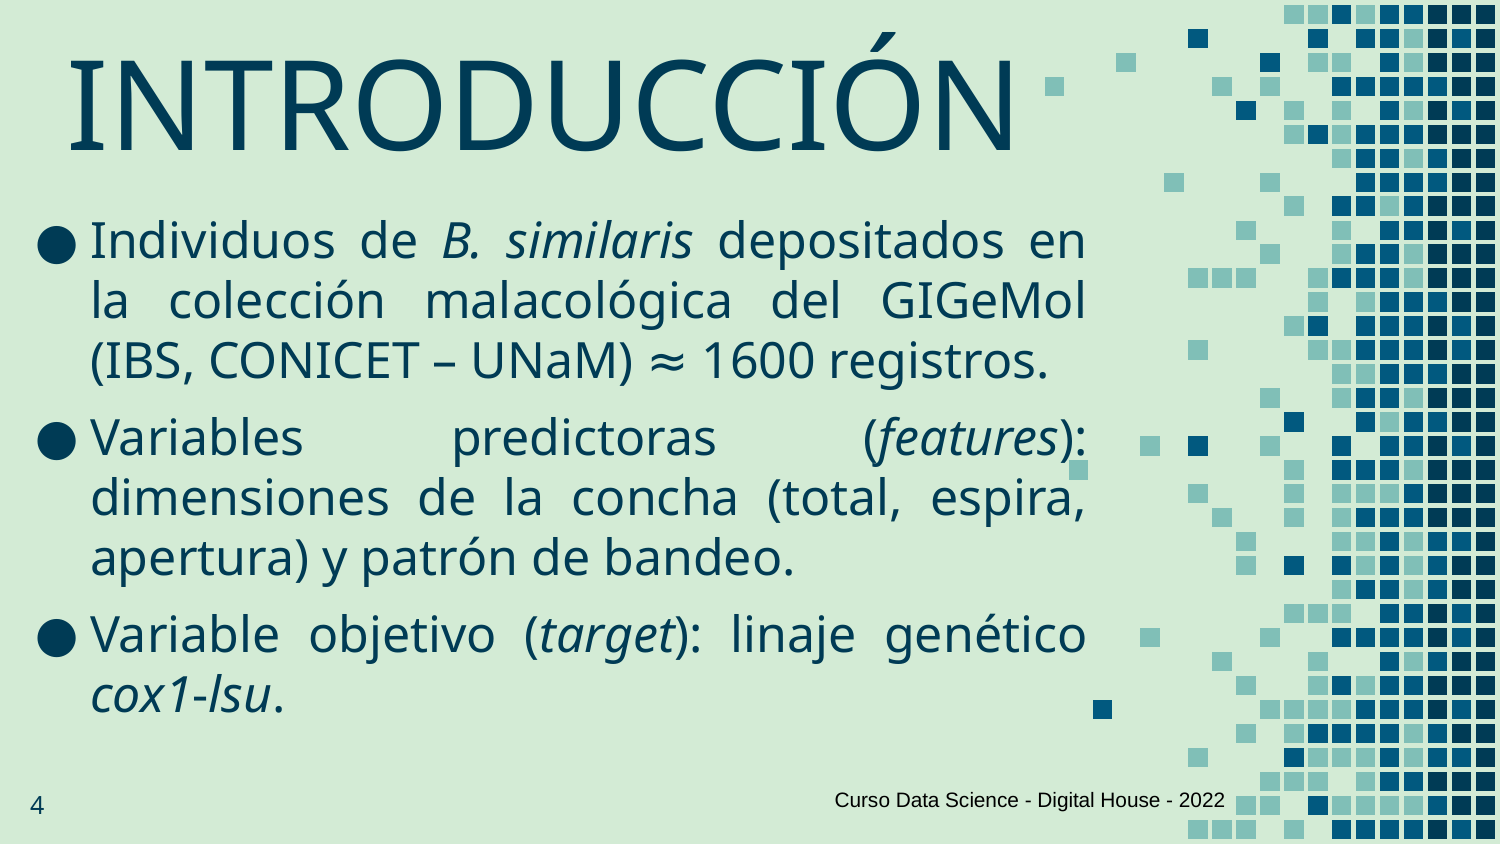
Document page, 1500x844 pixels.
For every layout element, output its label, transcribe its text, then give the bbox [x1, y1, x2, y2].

text_box INTRODUCCIÓN Individuos de B. similaris depositados en la colección malacológica del GIGeMol (IBS, CONICET – UNaM) ≈ 1600 registros. Variables predictoras (features): dimensiones de la concha (total, espira, apertura) y patrón de bandeo. Variable objetivo (target): linaje genético cox1-lsu. [0, 0, 1103, 800]
slide_number 4 [15, 774, 105, 839]
text_box Curso Data Science - Digital House - 2022 [819, 774, 1245, 825]
